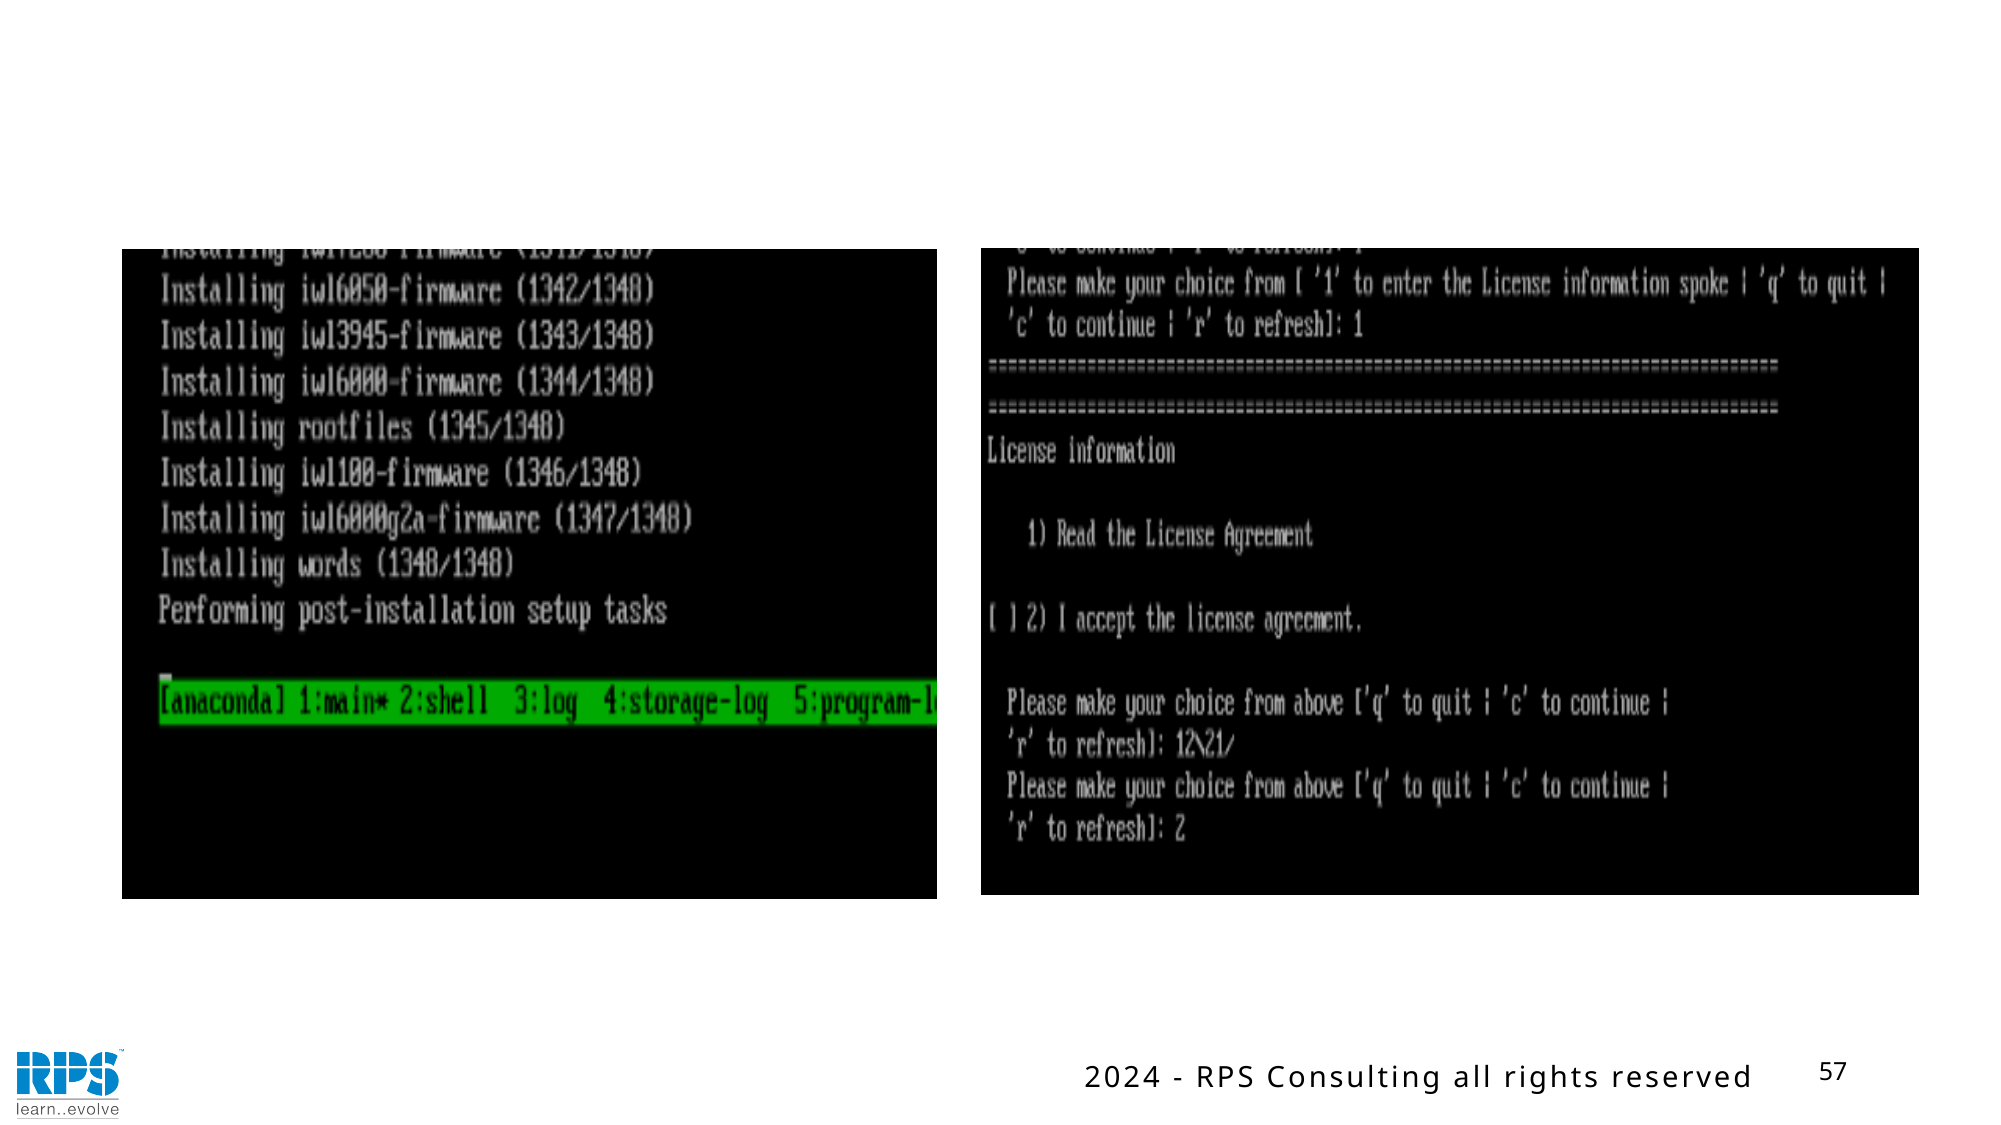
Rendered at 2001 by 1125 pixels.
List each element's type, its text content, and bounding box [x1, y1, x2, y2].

slide_number 57 [1412, 1042, 1863, 1103]
text_box 2024 - RPS Consulting all rights reserved [725, 1052, 1412, 1094]
picture [121, 248, 938, 900]
picture [980, 248, 1920, 895]
picture [17, 1048, 125, 1120]
